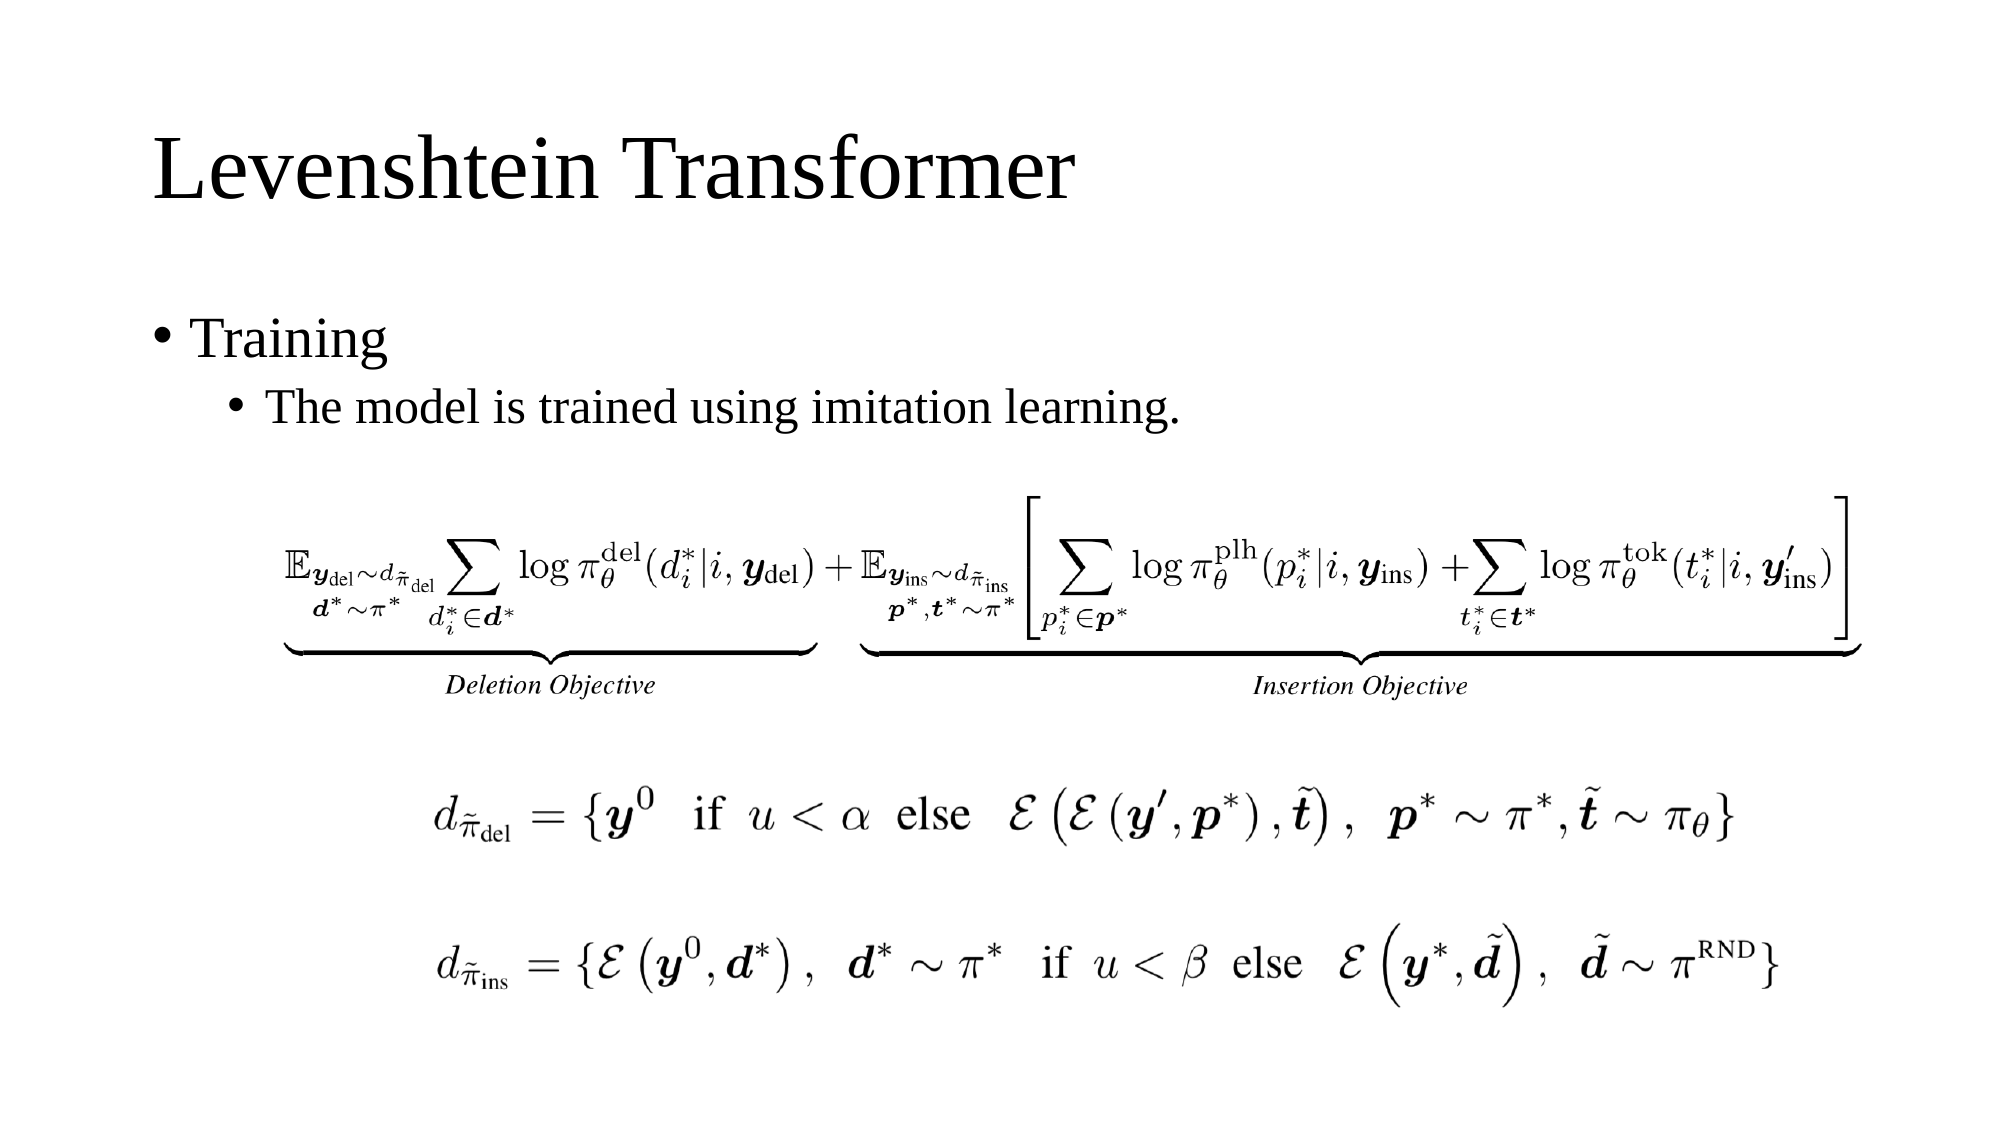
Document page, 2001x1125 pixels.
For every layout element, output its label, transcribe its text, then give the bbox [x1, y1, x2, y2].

picture [416, 766, 1749, 861]
picture [269, 483, 1863, 707]
picture [416, 914, 1795, 1014]
title Levenshtein Transformer [137, 59, 2000, 278]
list Training The model is trained using imitation learning. [137, 299, 1863, 1125]
